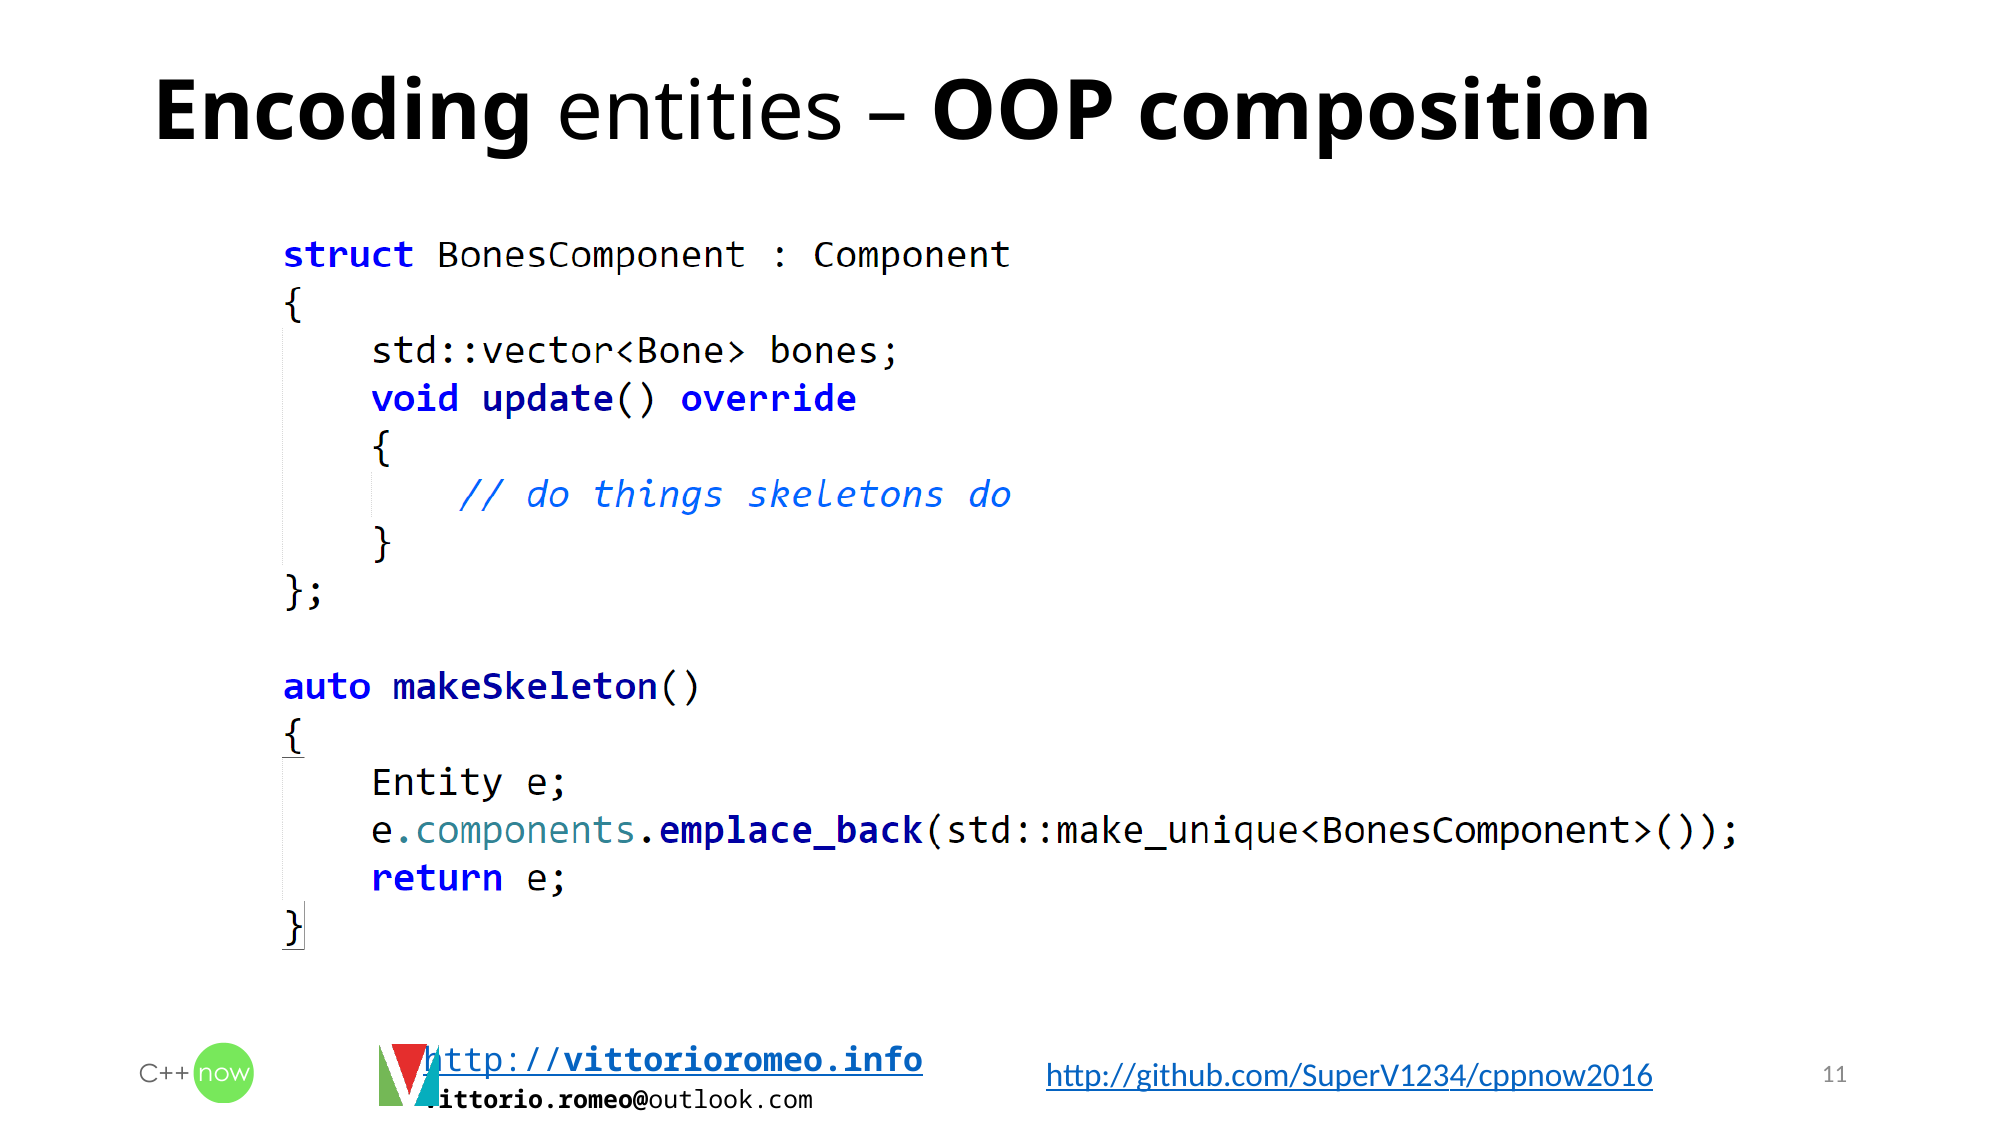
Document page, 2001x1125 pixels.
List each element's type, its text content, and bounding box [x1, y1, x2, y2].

slide_number 11 [1793, 1042, 1863, 1103]
picture [379, 1044, 439, 1106]
picture [282, 219, 1746, 960]
title Encoding entities – OOP composition [137, 59, 1863, 166]
picture [137, 1041, 256, 1103]
